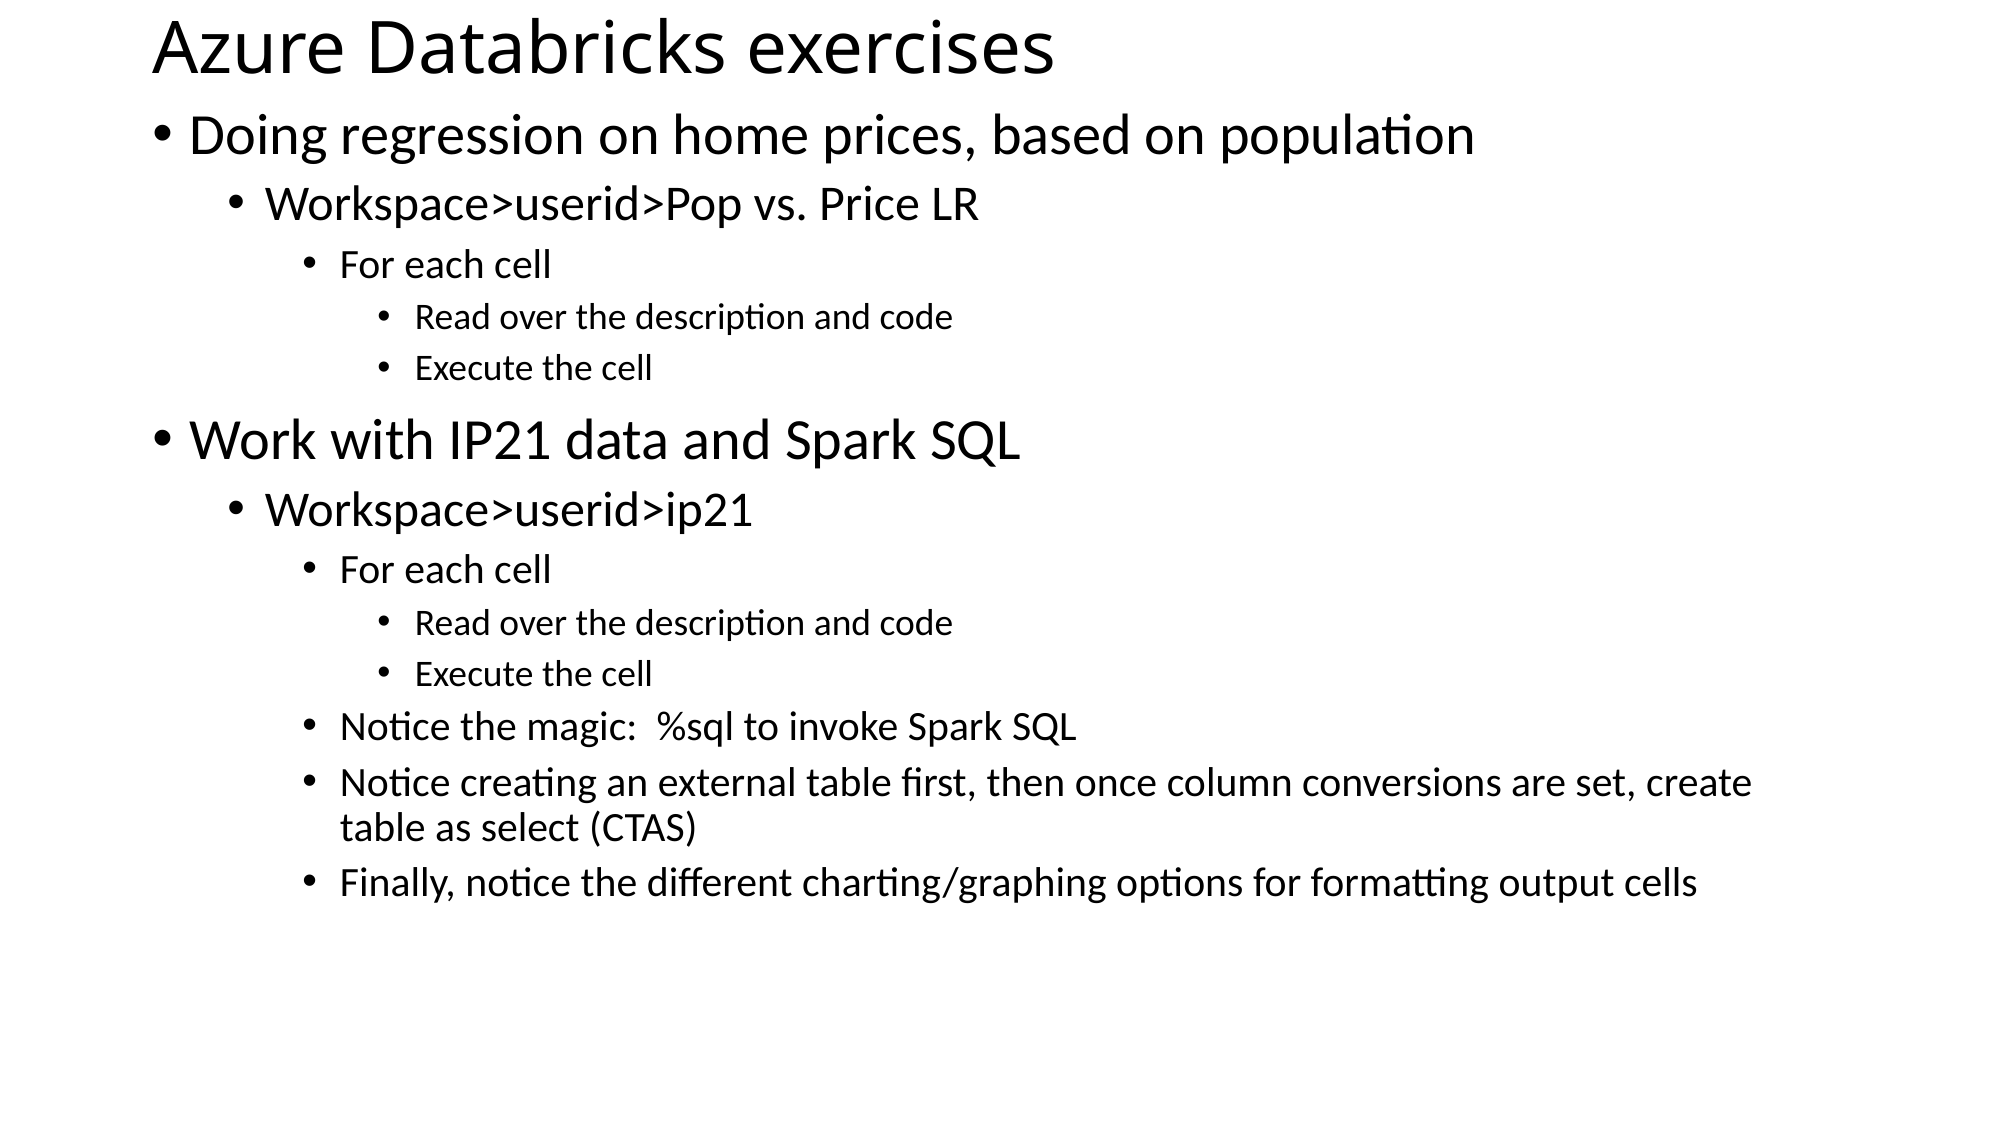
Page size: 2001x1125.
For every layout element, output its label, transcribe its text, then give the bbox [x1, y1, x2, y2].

list Doing regression on home prices, based on population Workspace>userid>Pop vs. Price LR For each cell Read over the description and code Execute the cell Work with IP21 data and Spark SQL Workspace>userid>ip21 For each cell Read over the description and code Execute the cell Notice the magic: %sql to invoke Spark SQL Notice creating an external table first, then once column conversions are set, create table as select (CTAS) Finally, notice the different charting/graphing options for formatting output cells [137, 97, 1863, 1122]
title Azure Databricks exercises [137, 3, 1863, 97]
